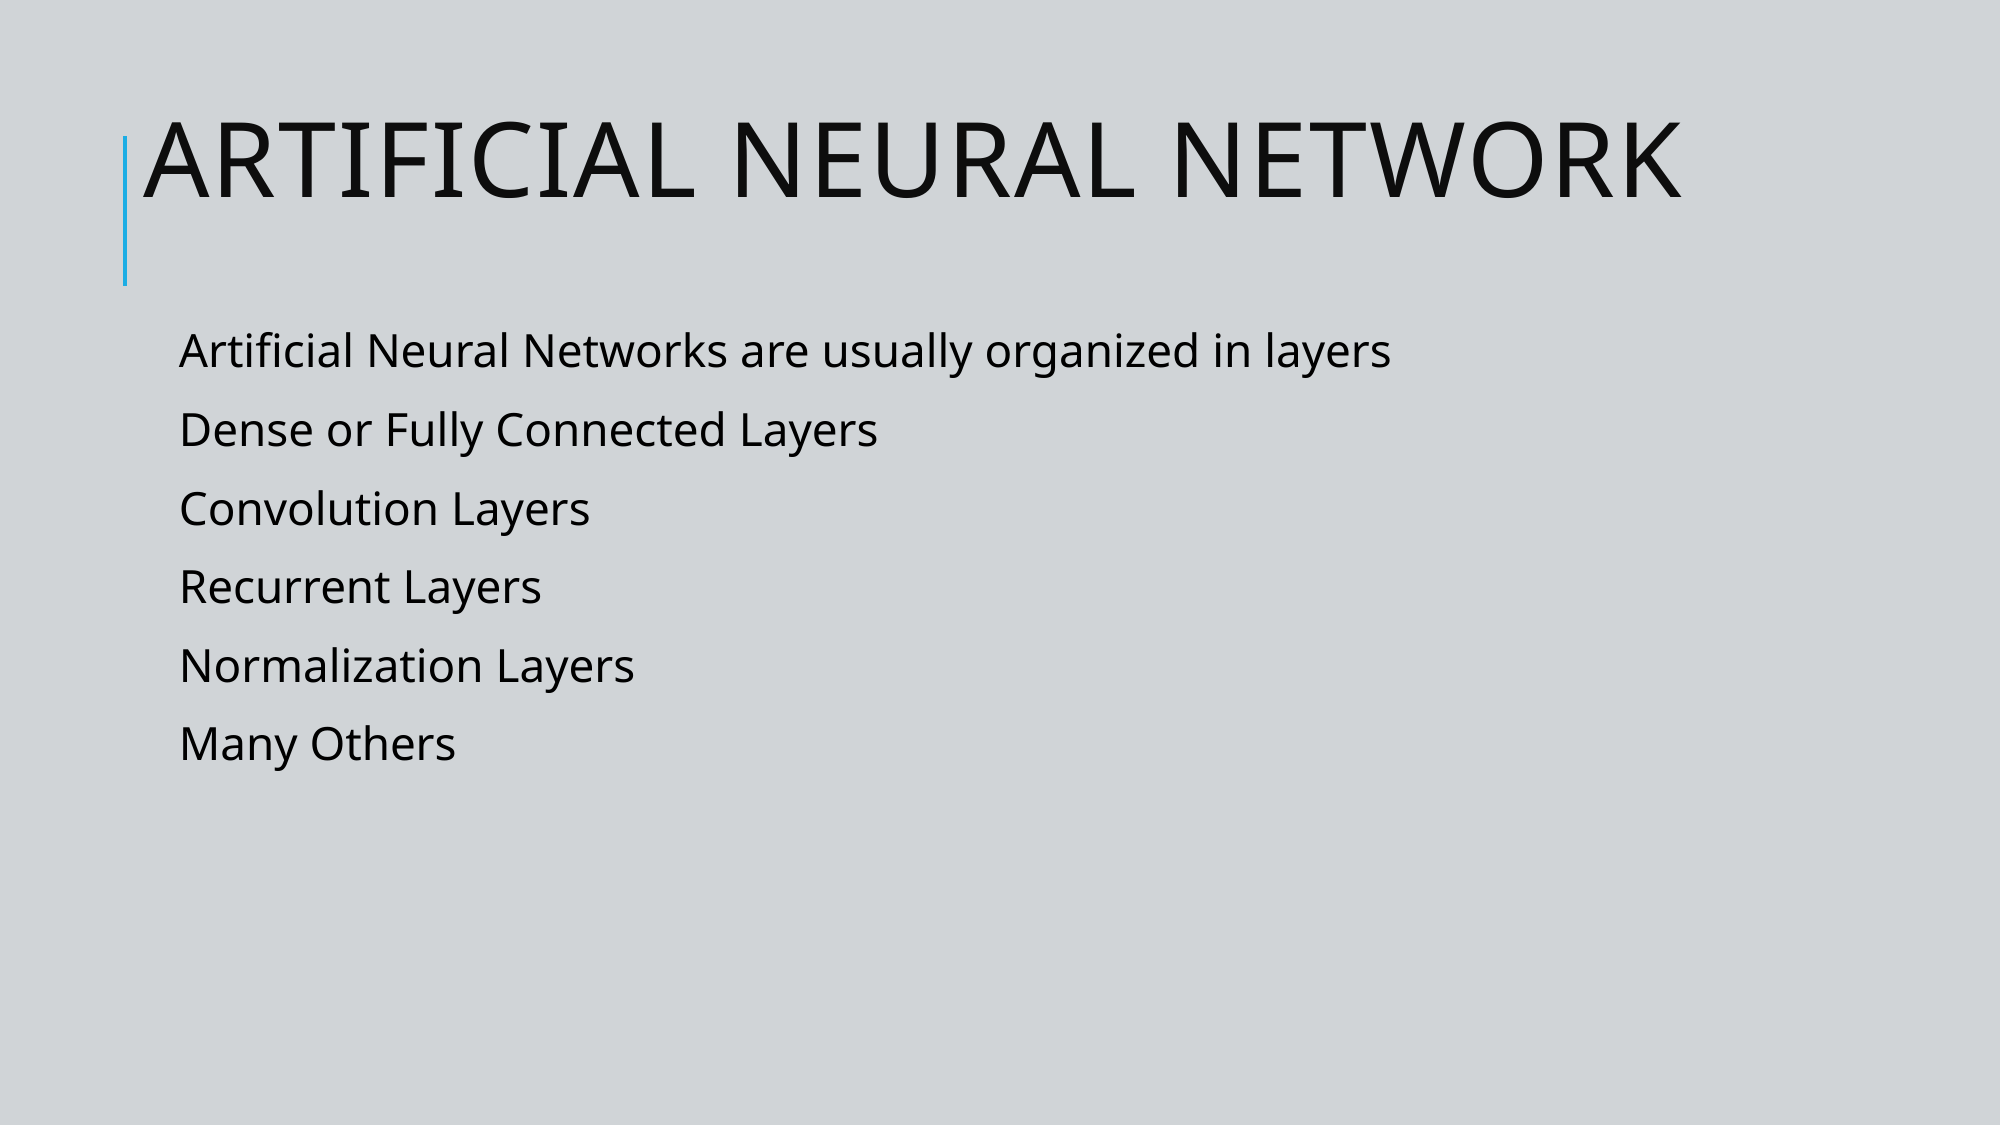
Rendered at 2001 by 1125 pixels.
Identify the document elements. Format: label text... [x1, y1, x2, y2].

title Artificial Neural Network [128, 36, 1829, 299]
list Artificial Neural Networks are usually organized in layers Dense or Fully Connected Layers Convolution Layers Recurrent Layers Normalization Layers Many Others [156, 320, 1857, 883]
